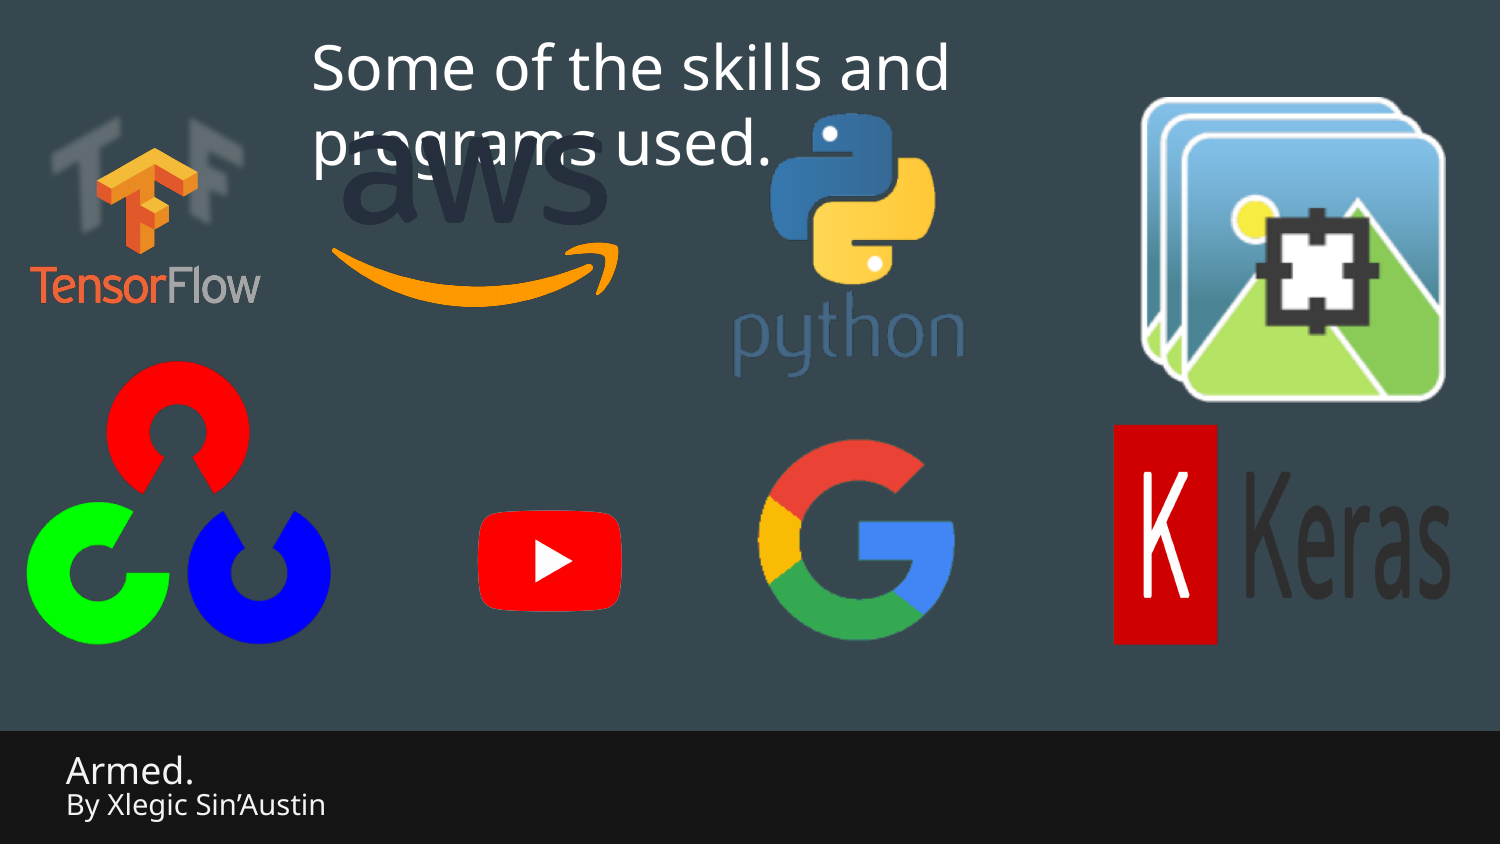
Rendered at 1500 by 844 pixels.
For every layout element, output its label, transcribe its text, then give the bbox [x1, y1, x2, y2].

picture [329, 109, 1132, 392]
picture [354, 408, 1475, 708]
picture [24, 350, 331, 657]
picture [1140, 97, 1446, 404]
text_box Some of the skills and programs used. [296, 12, 1204, 110]
picture [0, 731, 1500, 844]
picture [26, 109, 266, 309]
